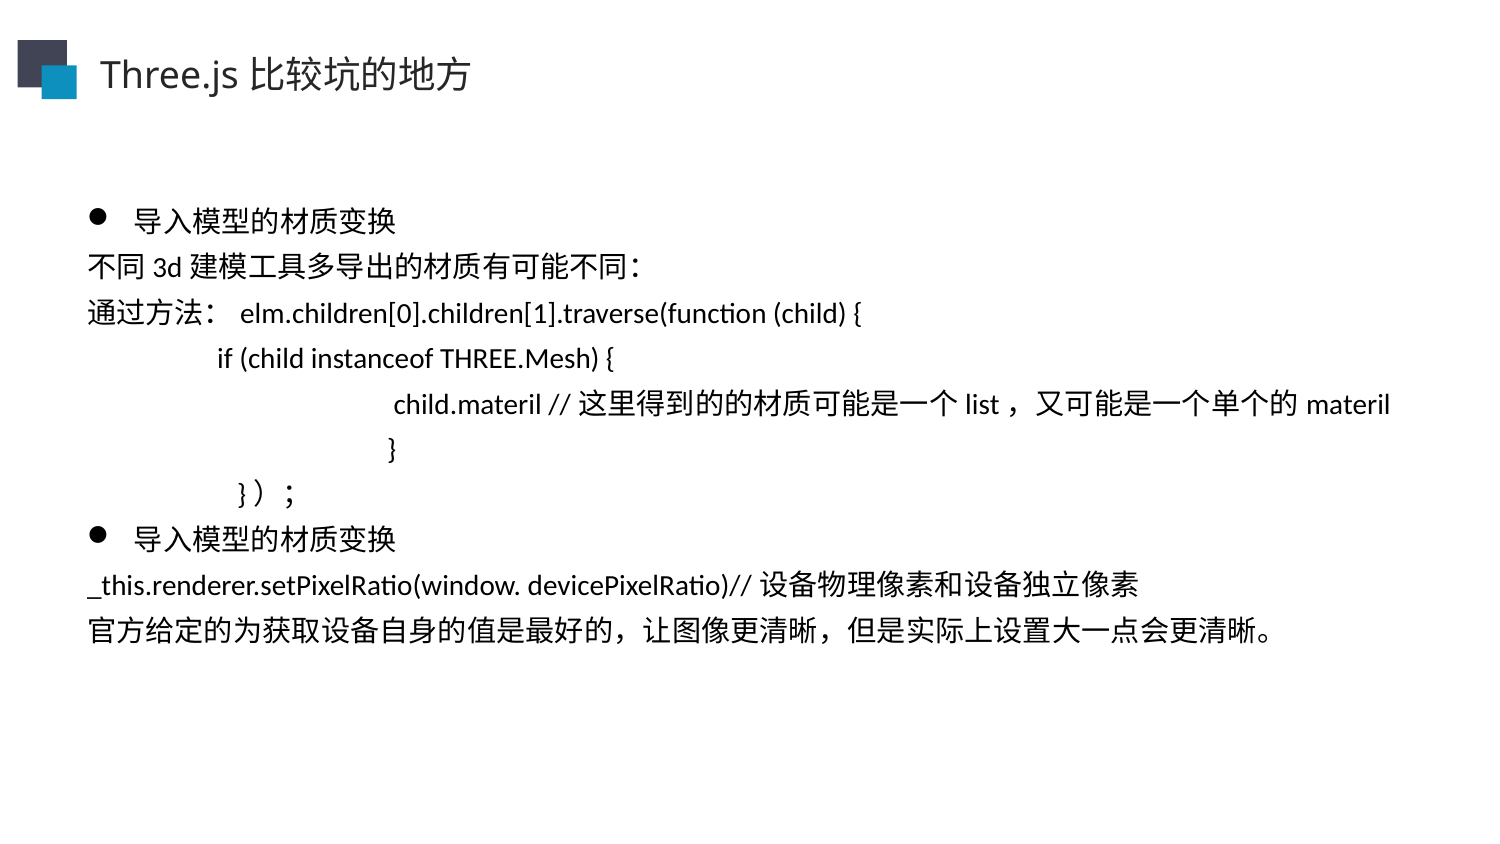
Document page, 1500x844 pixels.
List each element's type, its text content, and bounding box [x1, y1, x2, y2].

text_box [17, 39, 77, 100]
text_box 导入模型的材质变换 不同3d建模工具多导出的材质有可能不同： 通过方法：elm.children[0].children[1].traverse(function (child) { if (child instanceof THREE.Mesh) { child.materil //这里得到的的材质可能是一个list，又可能是一个单个的materil } }）； 导入模型的材质变换 _this.renderer.setPixelRatio(window. devicePixelRatio)//设备物理像素和设备独立像素 官方给定的为获取设备自身的值是最好的，让图像更清晰，但是实际上设置大一点会更清晰。 [72, 185, 1443, 655]
text_box Three.js比较坑的地方 [85, 43, 488, 104]
